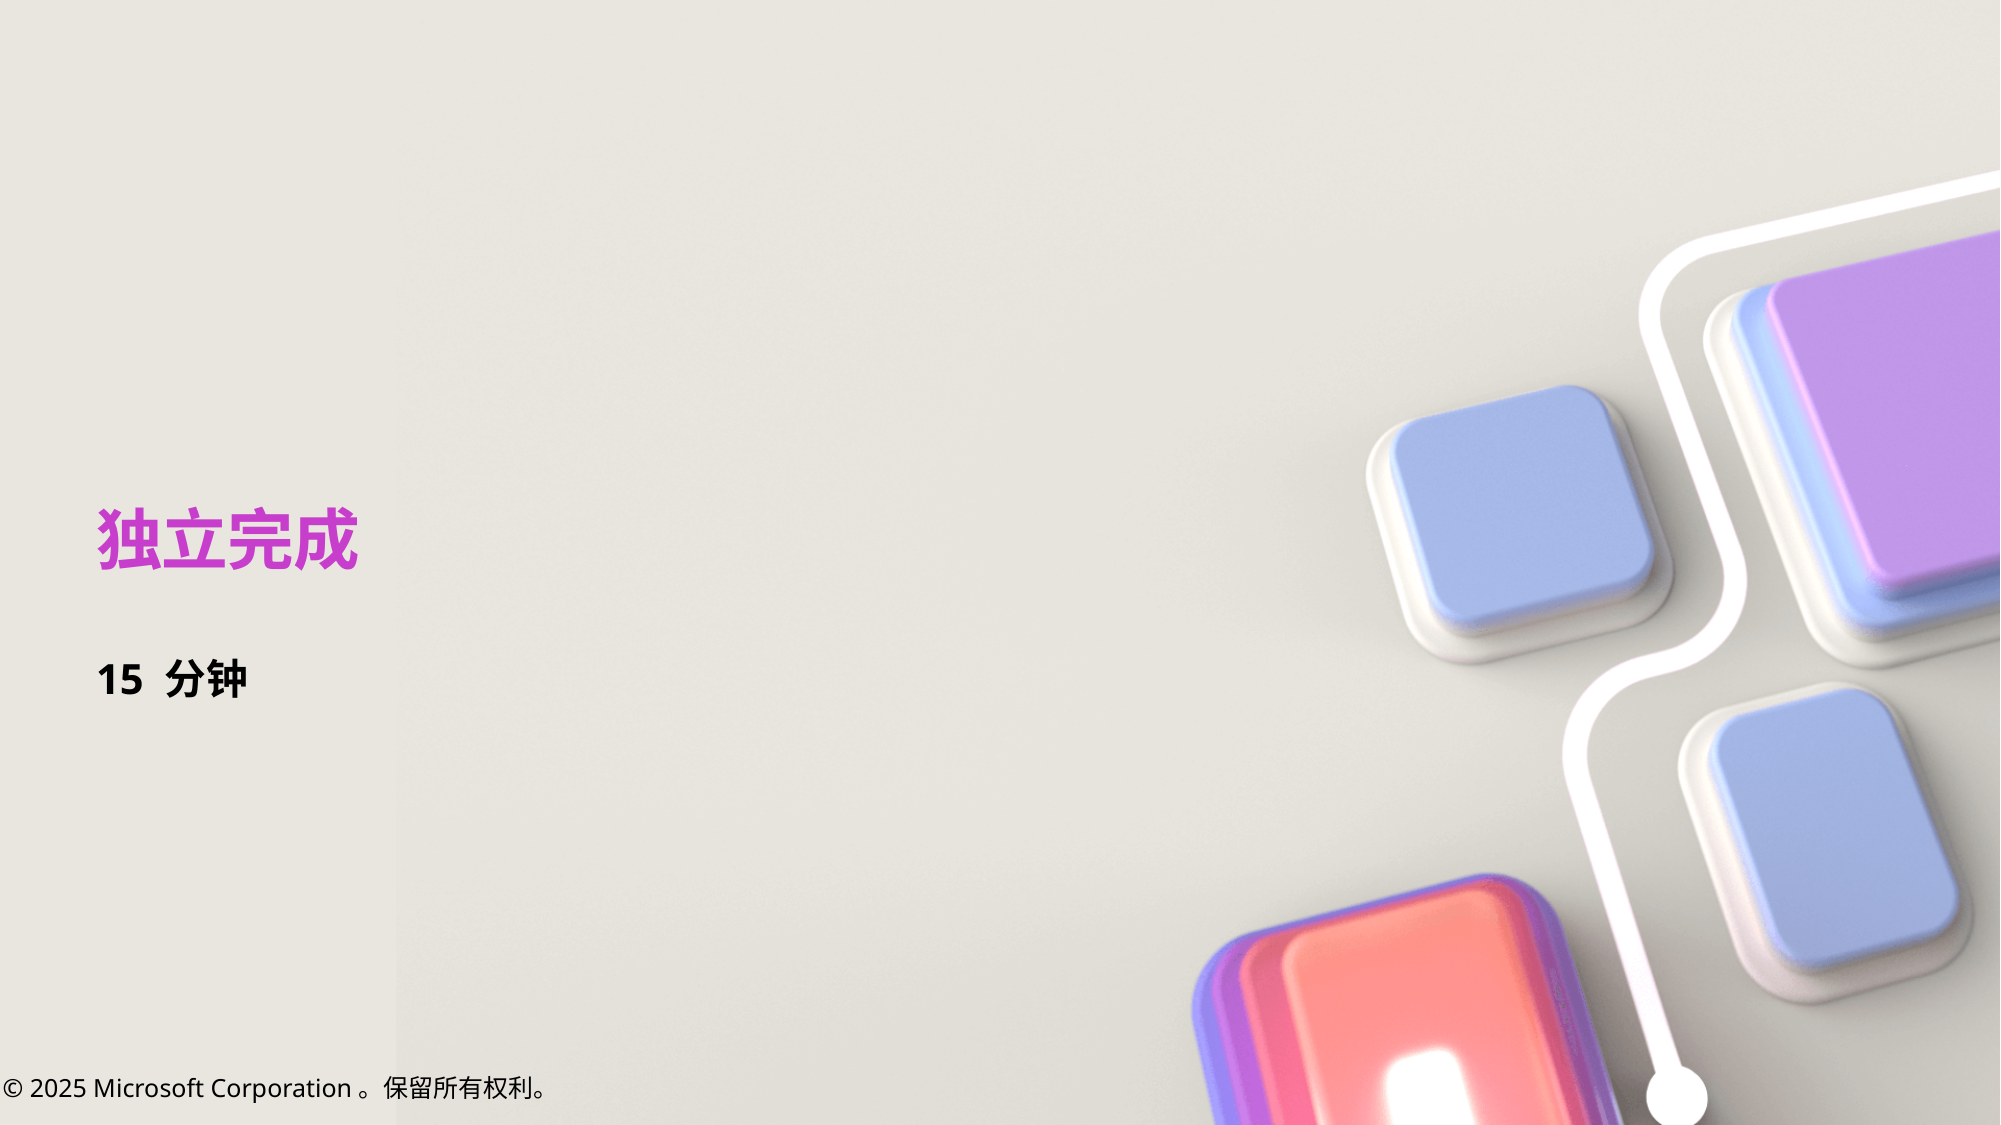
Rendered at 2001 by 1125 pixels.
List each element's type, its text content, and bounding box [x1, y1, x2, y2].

picture [396, 0, 2000, 1125]
title 独立完成 [96, 506, 879, 580]
list 15 分钟 [96, 652, 879, 703]
text_box © 2025 Microsoft Corporation。保留所有权利。 [2, 1072, 559, 1103]
